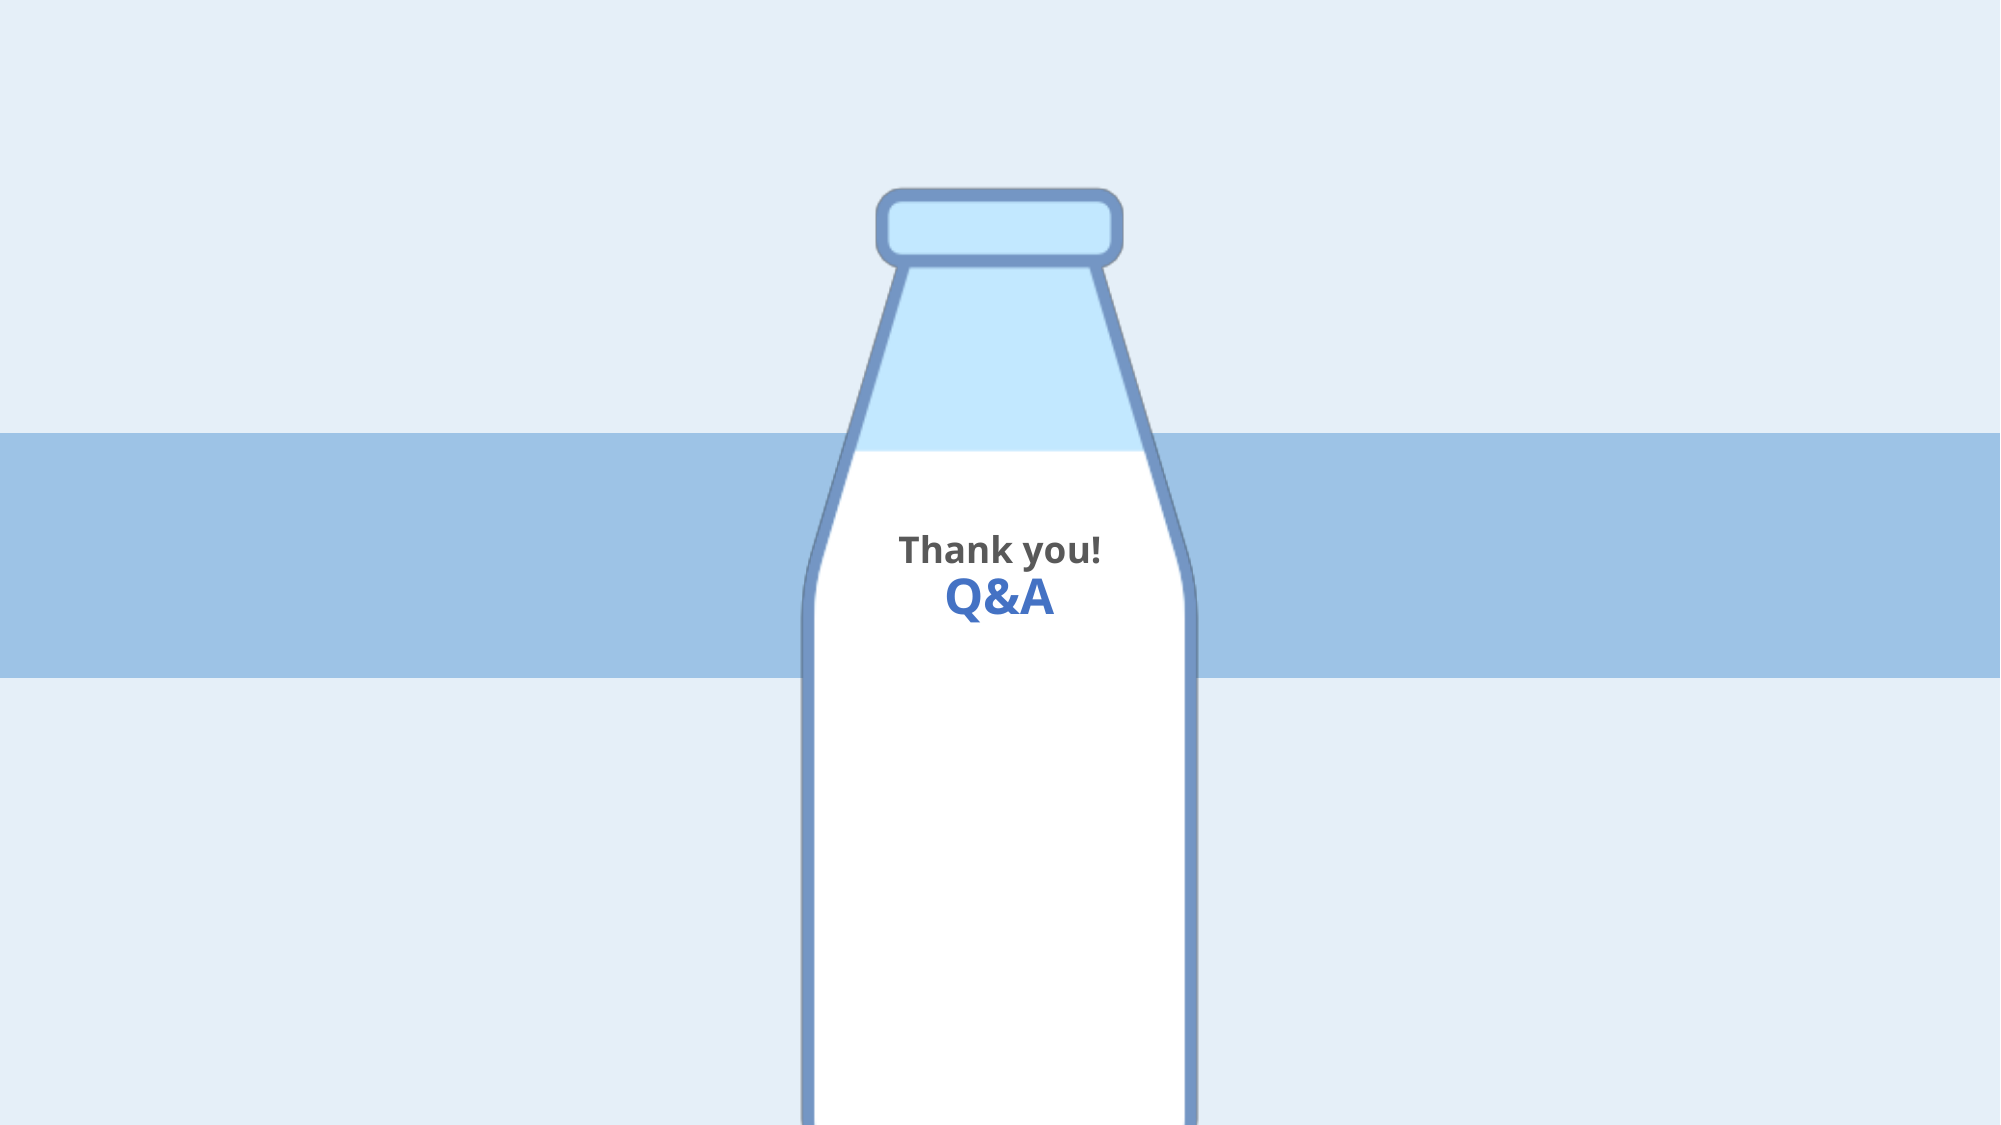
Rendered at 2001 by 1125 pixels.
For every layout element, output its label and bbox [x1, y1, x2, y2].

text_box [1494, 433, 2000, 678]
picture [506, 163, 1494, 1125]
text_box [0, 433, 506, 678]
